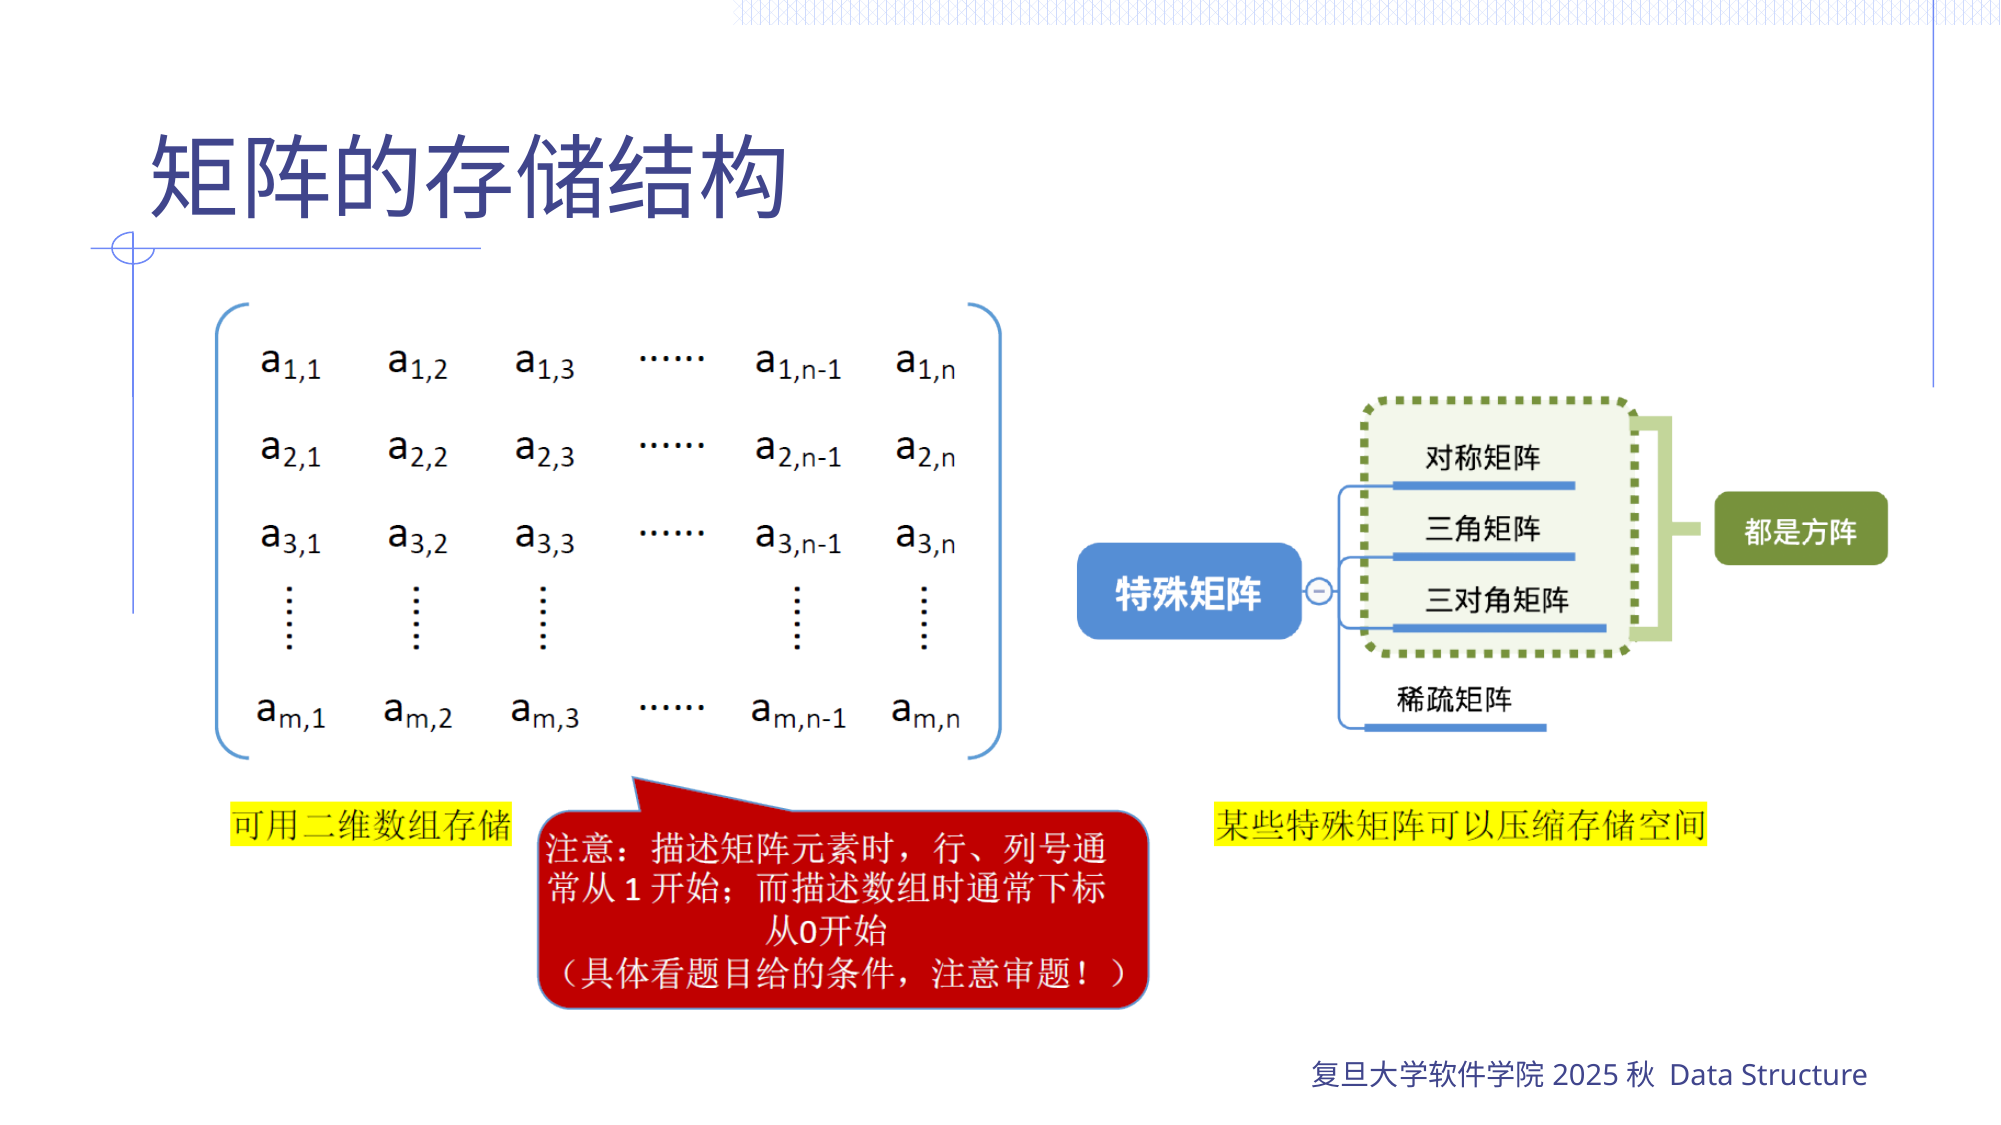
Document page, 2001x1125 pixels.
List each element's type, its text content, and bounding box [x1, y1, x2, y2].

title 矩阵的存储结构 [133, 50, 1834, 238]
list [149, 255, 1918, 1045]
